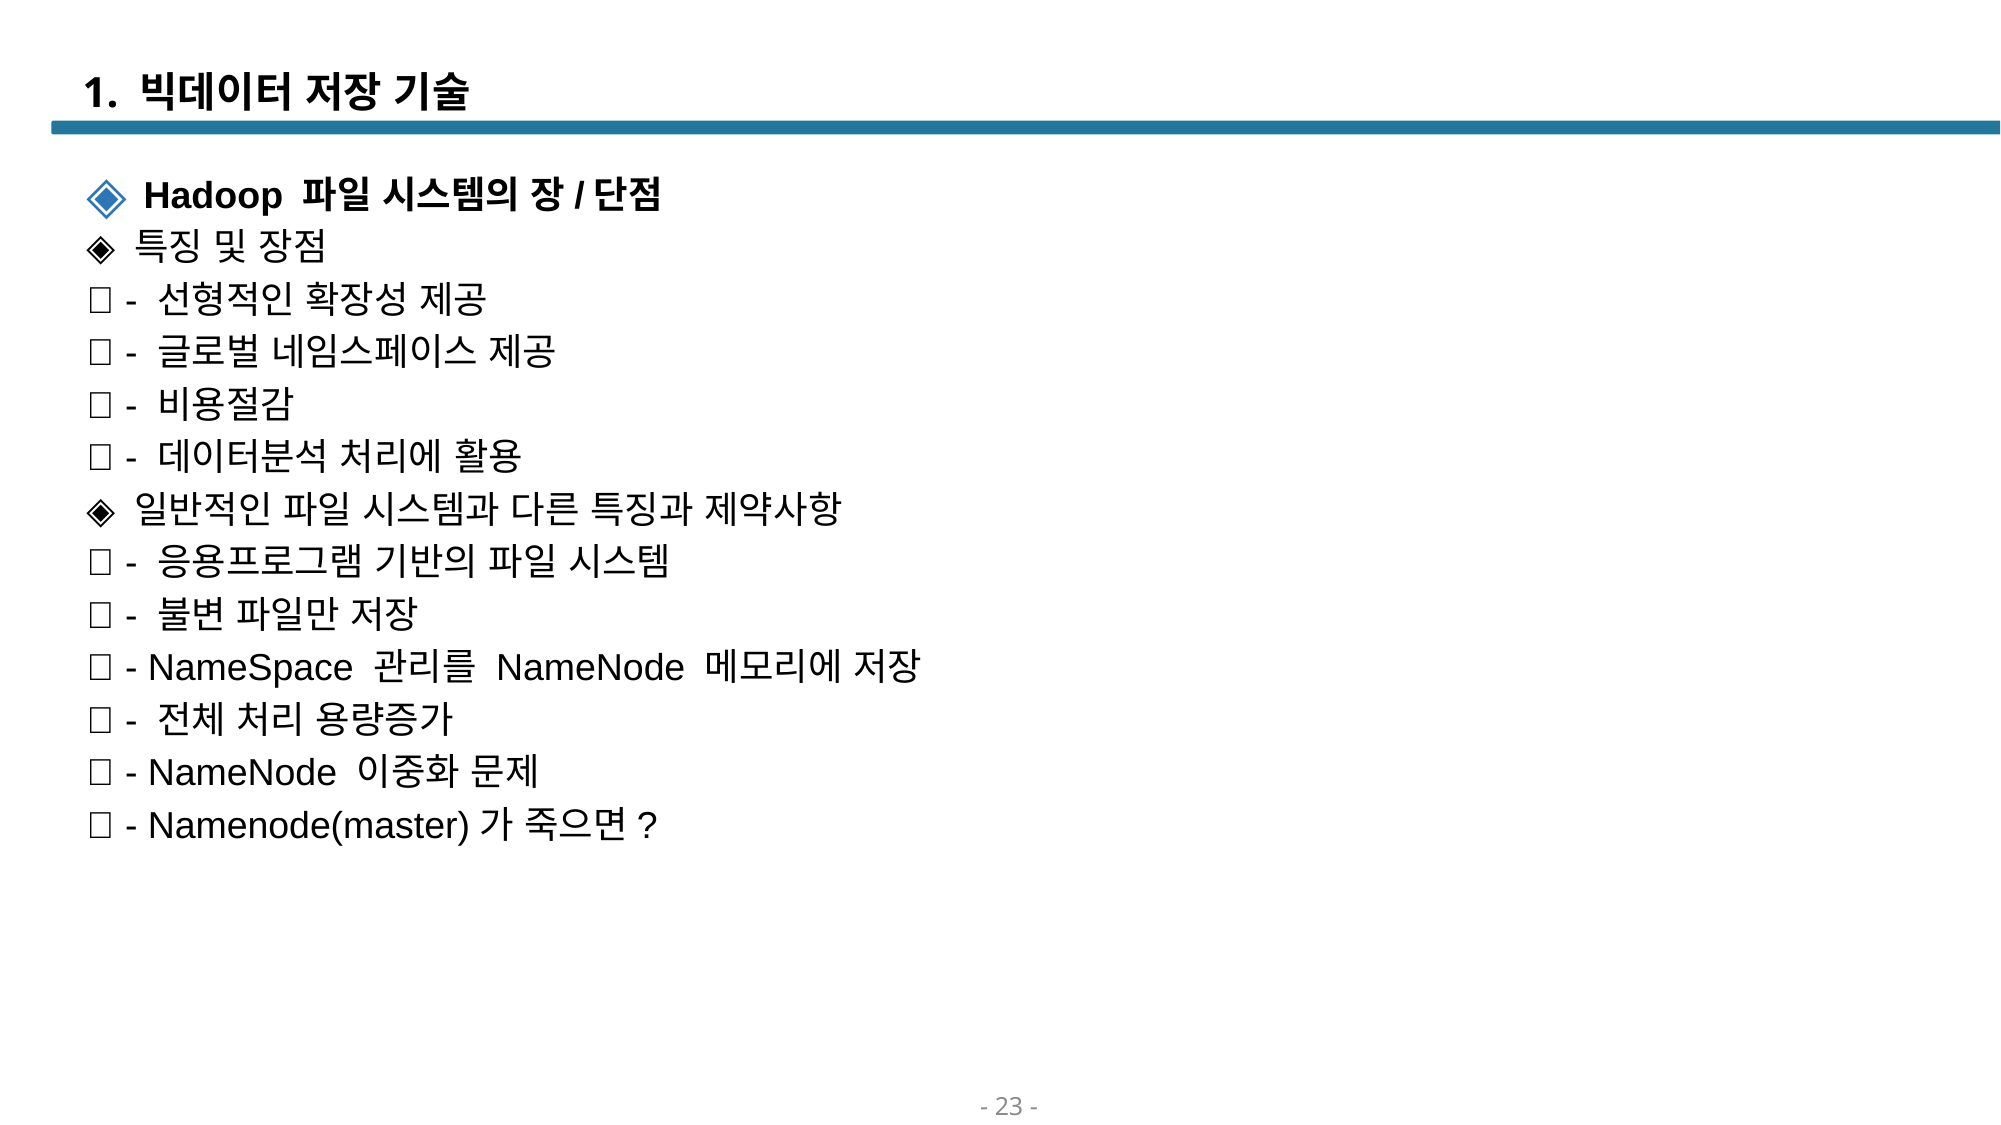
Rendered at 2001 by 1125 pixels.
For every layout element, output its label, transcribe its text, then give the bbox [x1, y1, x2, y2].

slide_number - 23 - [778, 1090, 1246, 1125]
text_box Hadoop 파일 시스템의 장/단점 ◈ 특징 및 장점  - 선형적인 확장성 제공  - 글로벌 네임스페이스 제공  - 비용절감  - 데이터분석 처리에 활용 ◈ 일반적인 파일 시스템과 다른 특징과 제약사항  - 응용프로그램 기반의 파일 시스템  - 불변 파일만 저장  - NameSpace 관리를 NameNode 메모리에 저장  - 전체 처리 용량증가  - NameNode 이중화 문제  - Namenode(master)가 죽으면? [86, 170, 1870, 846]
title 1. 빅데이터 저장 기술 [67, 63, 1869, 136]
